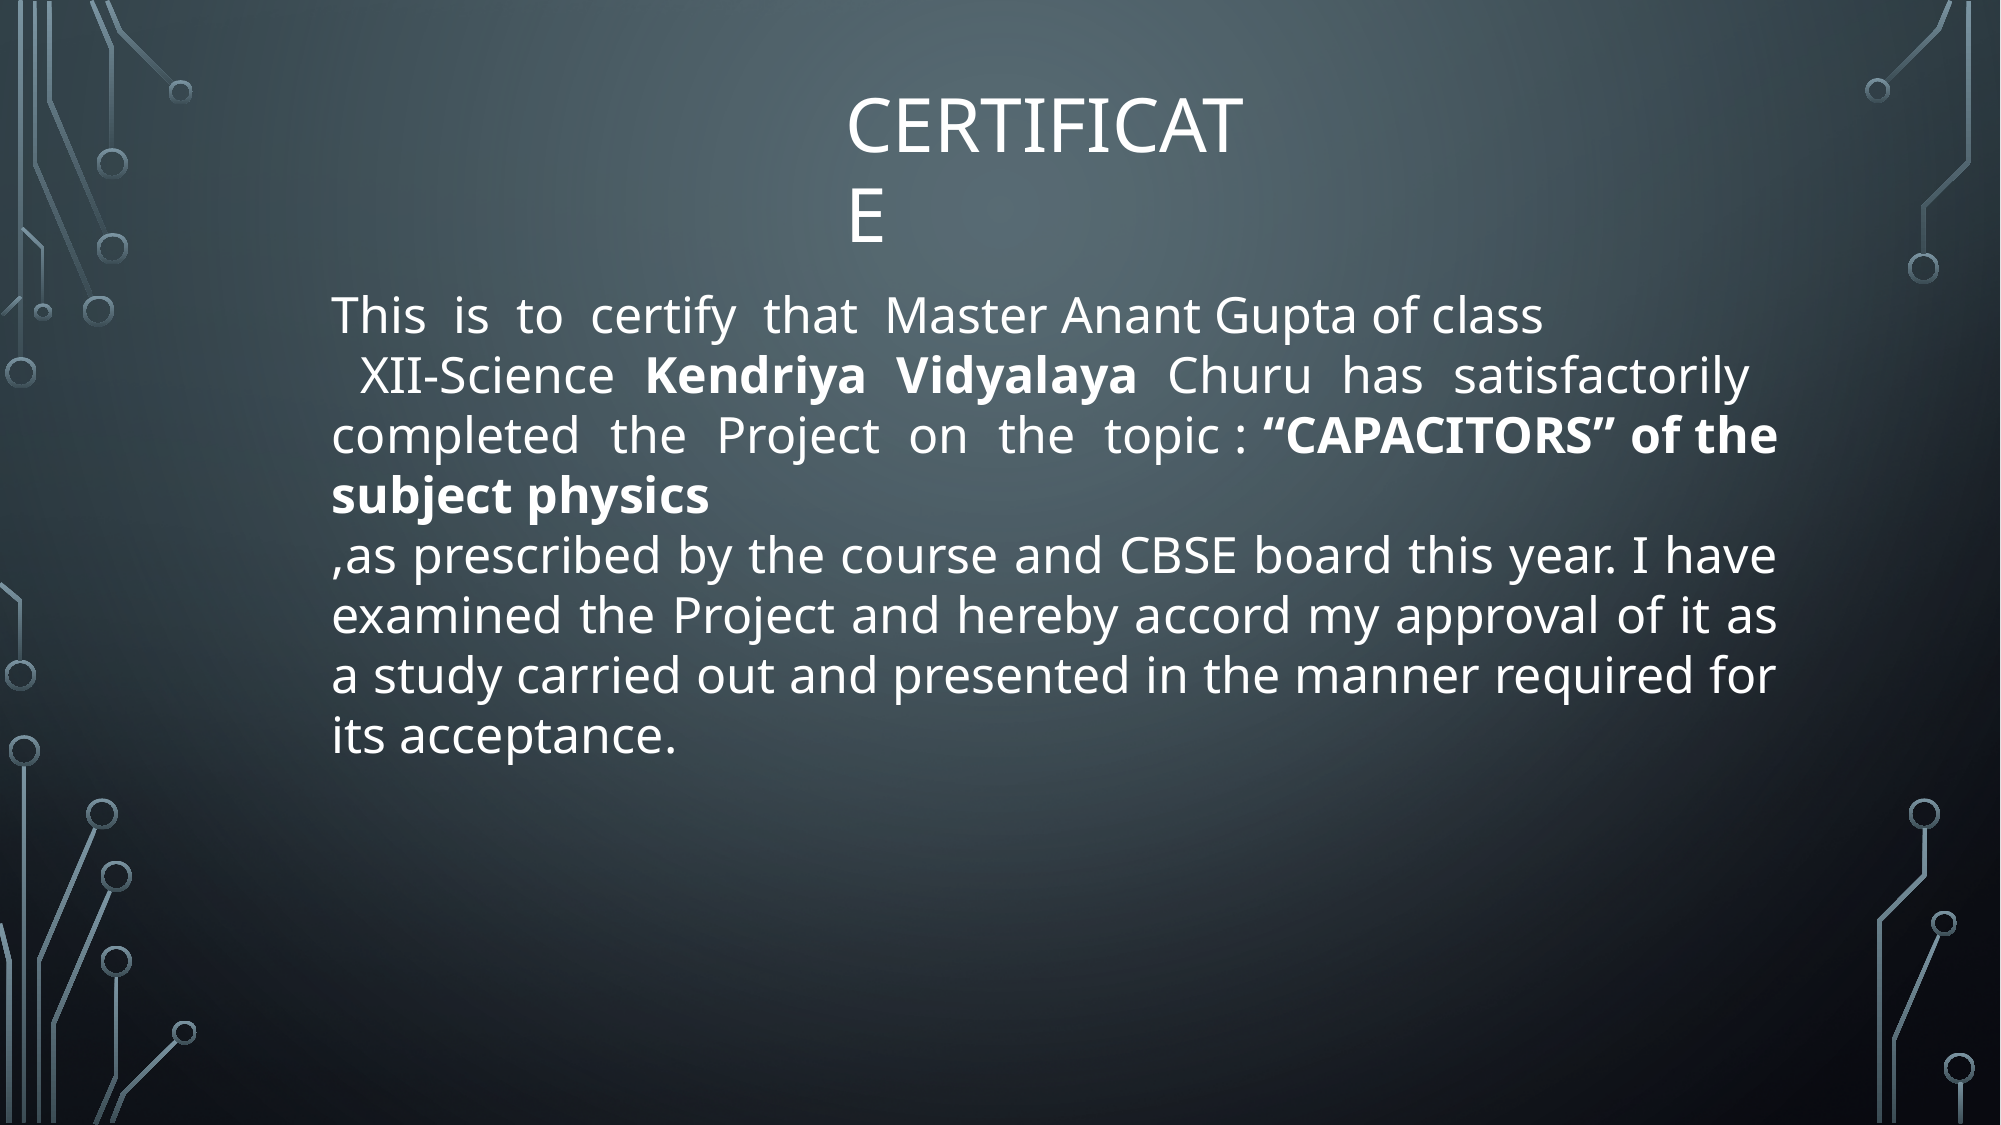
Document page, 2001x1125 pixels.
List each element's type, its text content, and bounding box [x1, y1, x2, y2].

text_box This is to certify that Master Anant Gupta of class XII-Science Kendriya Vidyalaya Churu has satisfactorily completed the Project on the topic : “CAPACITORS” of the subject physics ,as prescribed by the course and CBSE board this year. I have examined the Project and hereby accord my approval of it as a study carried out and presented in the manner required for its acceptance. [317, 276, 1794, 817]
text_box CERTIFICATE [830, 70, 1281, 266]
